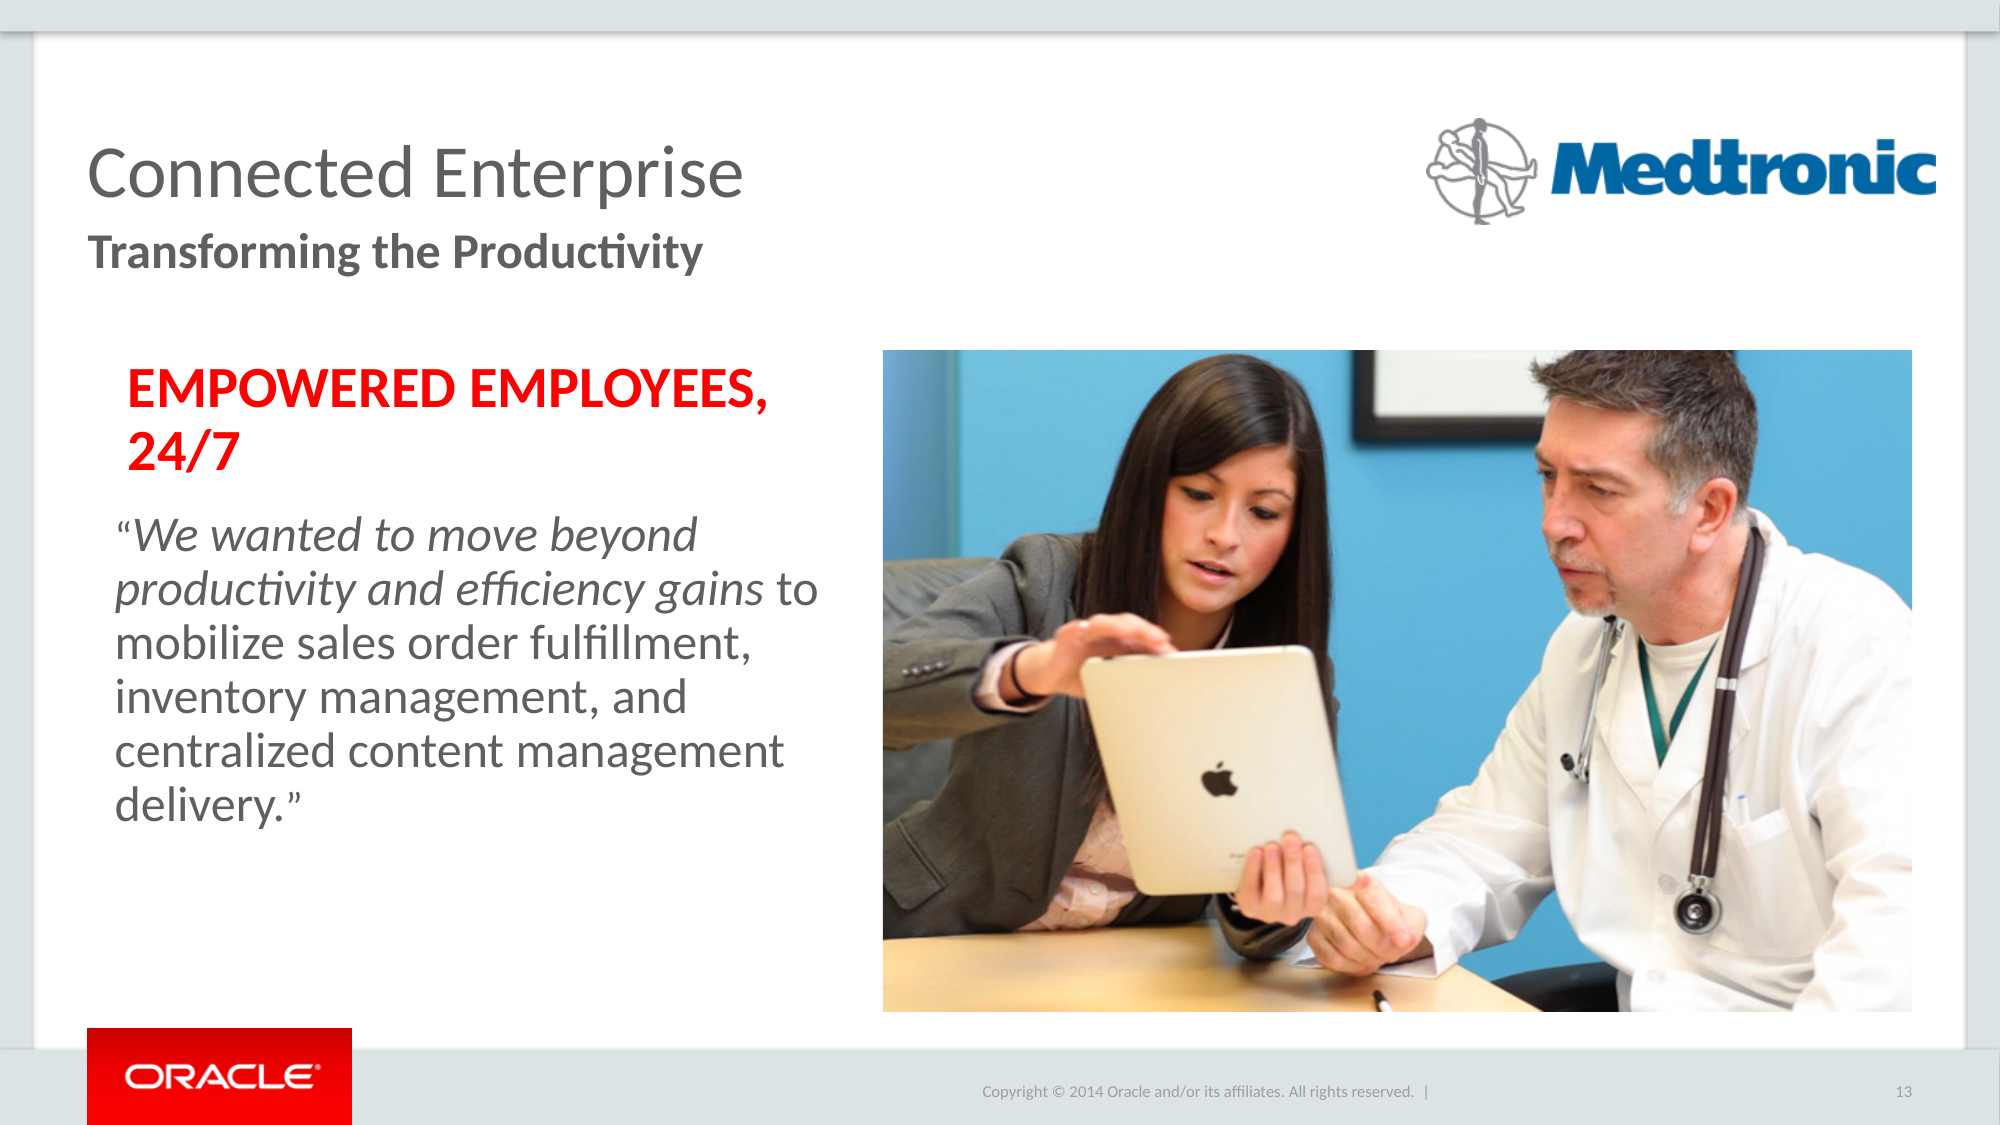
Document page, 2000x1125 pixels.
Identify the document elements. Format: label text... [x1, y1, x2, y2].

slide_number 13 [1849, 1075, 1913, 1106]
title Connected Enterprise [87, 66, 1913, 213]
list Transforming the Productivity [87, 225, 1913, 282]
text_box Empowered Employees, 24/7 “We wanted to move beyond productivity and efficiency gains to mobilize sales order fulfillment, inventory management, and centralized content management delivery.” [99, 349, 863, 1001]
picture [882, 349, 1913, 1013]
picture [1426, 118, 1936, 225]
picture [87, 1028, 352, 1125]
